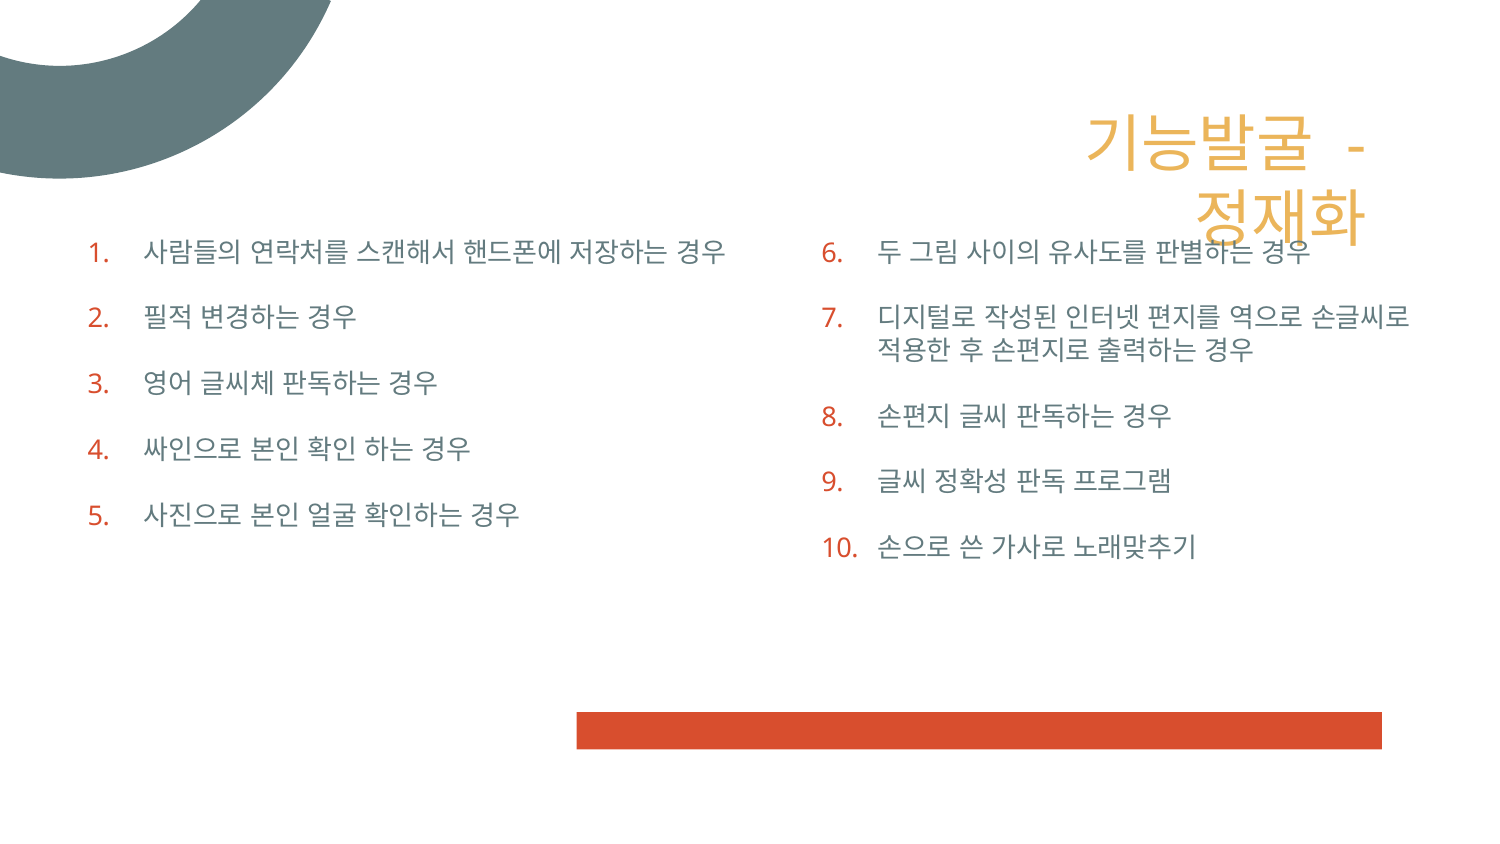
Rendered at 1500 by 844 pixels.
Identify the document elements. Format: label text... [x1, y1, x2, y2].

title 기능발굴 - 정재화 [879, 88, 1382, 183]
text_box 두 그림 사이의 유사도를 판별하는 경우 디지털로 작성된 인터넷 편지를 역으로 손글씨로 적용한 후 손편지로 출력하는 경우 손편지 글씨 판독하는 경우 글씨 정확성 판독 프로그램 손으로 쓴 가사로 노래맞추기 [785, 219, 1476, 710]
subtitle 사람들의 연락처를 스캔해서 핸드폰에 저장하는 경우 필적 변경하는 경우 영어 글씨체 판독하는 경우 싸인으로 본인 확인 하는 경우 사진으로 본인 얼굴 확인하는 경우 [51, 219, 742, 734]
